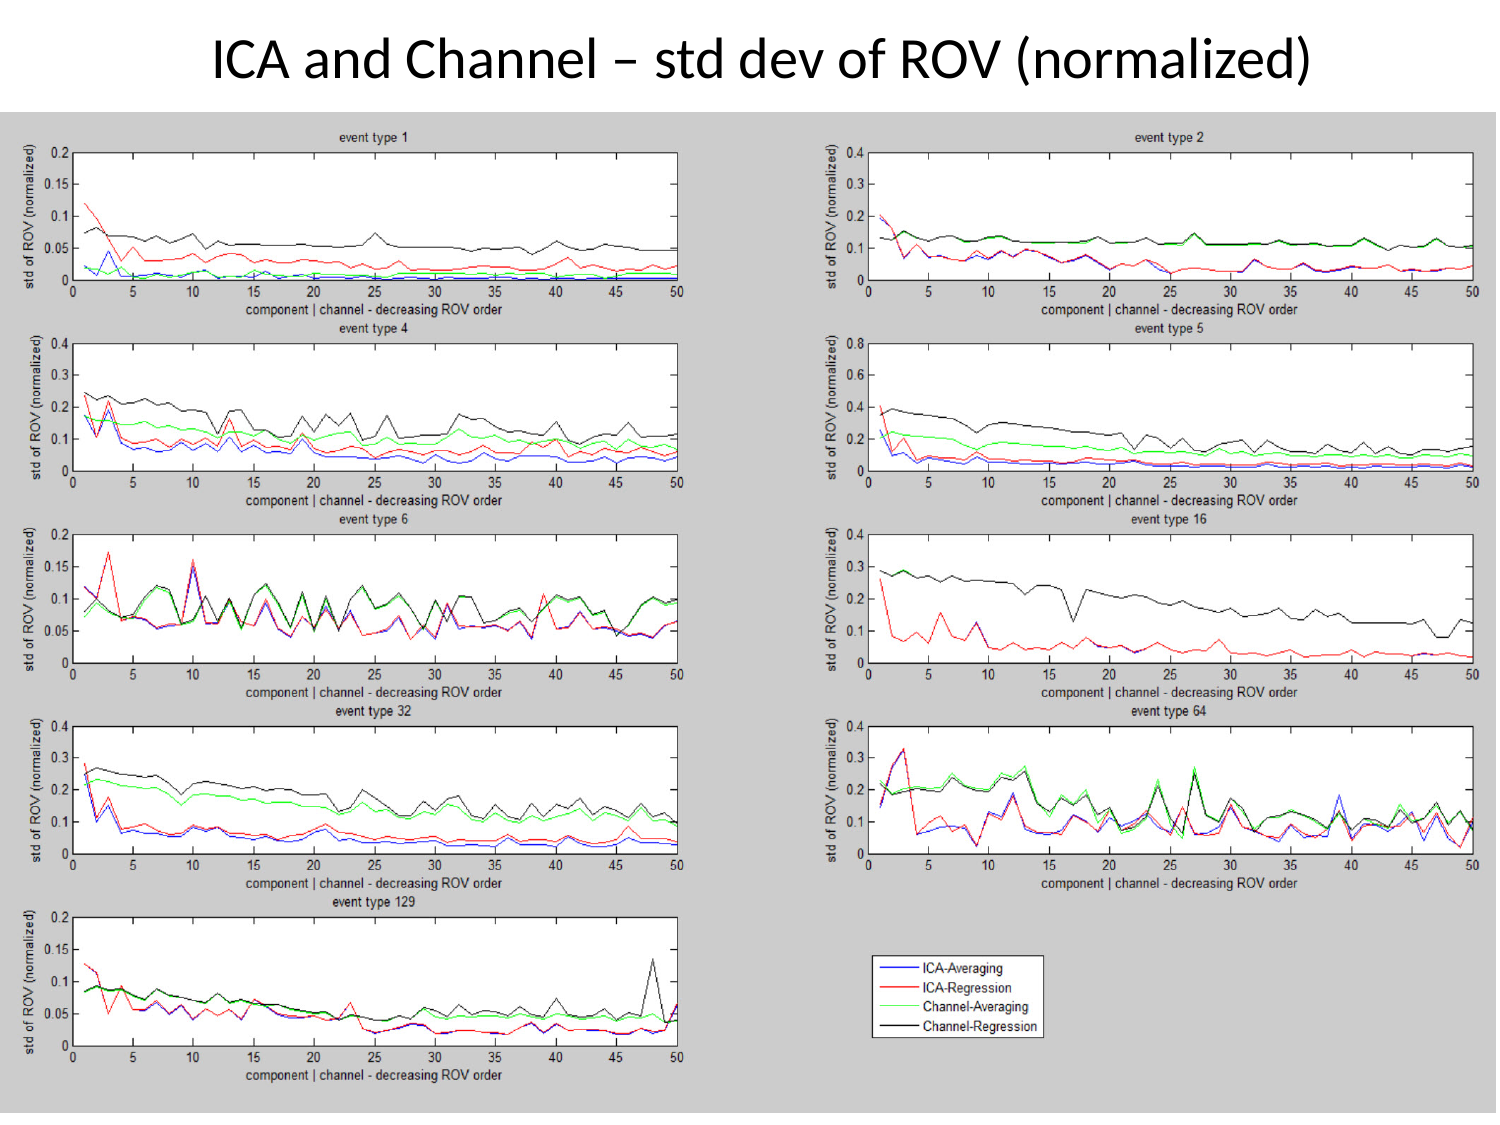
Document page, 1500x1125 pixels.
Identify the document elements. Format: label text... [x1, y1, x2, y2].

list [0, 112, 1497, 1113]
text_box ICA and Channel – std dev of ROV (normalized) [75, 12, 1450, 98]
